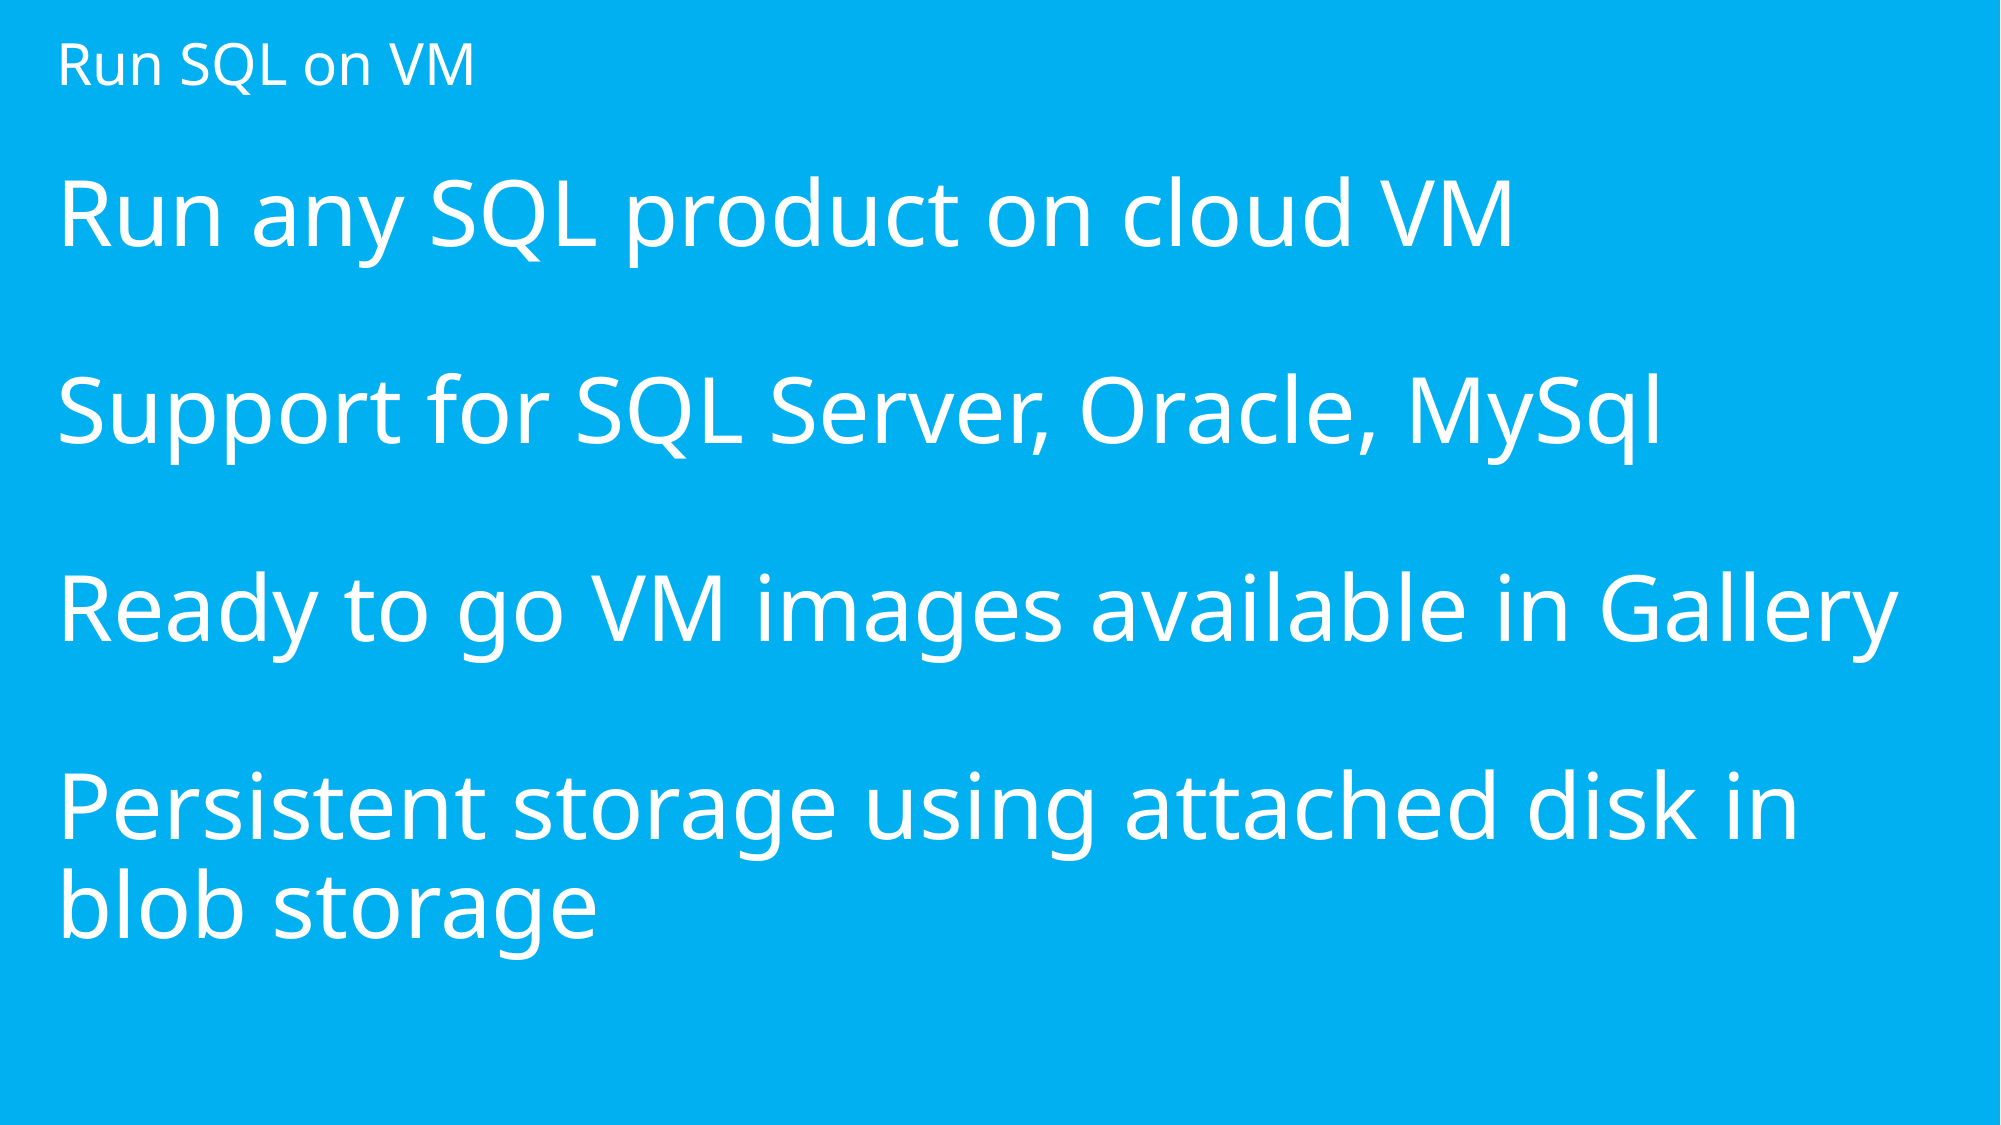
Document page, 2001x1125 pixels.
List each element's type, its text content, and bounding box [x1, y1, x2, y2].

list Run any SQL product on cloud VM Support for SQL Server, Oracle, MySql Ready to go VM images available in Gallery Persistent storage using attached disk in blob storage [0, 0, 2000, 1125]
